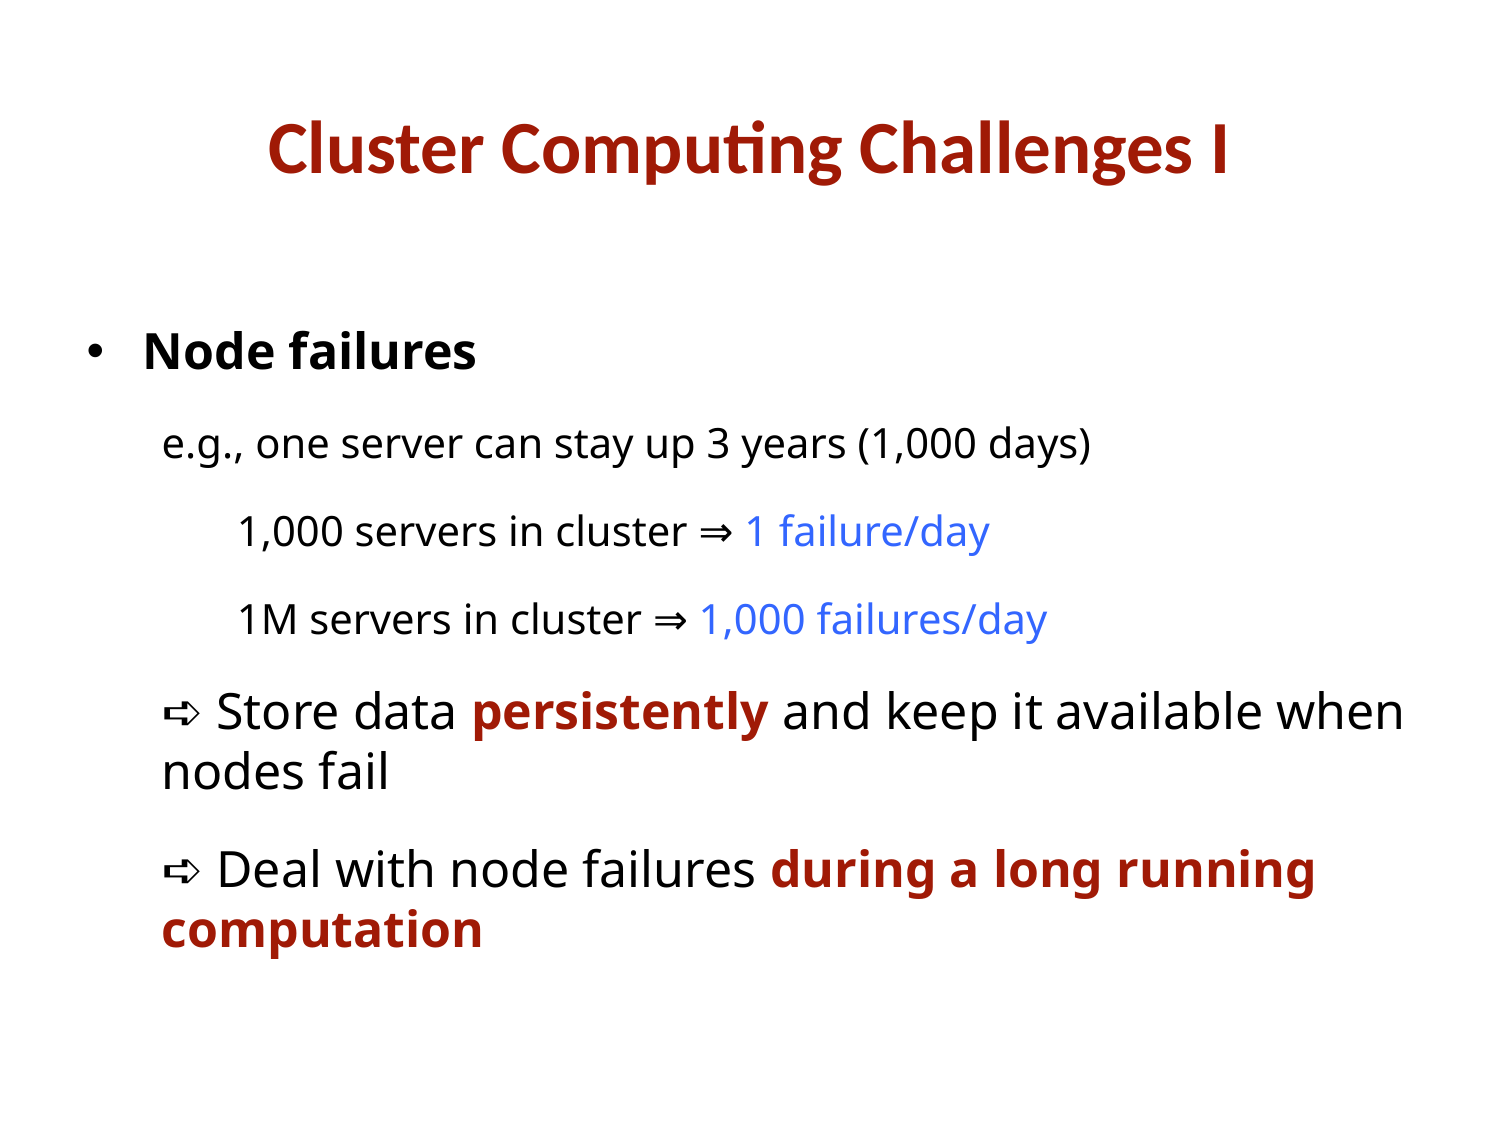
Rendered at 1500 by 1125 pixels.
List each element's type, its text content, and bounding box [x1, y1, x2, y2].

text_box Node failures e.g., one server can stay up 3 years (1,000 days) 1,000 servers in cluster ⇒ 1 failure/day 1M servers in cluster ⇒ 1,000 failures/day ➪ Store data persistently and keep it available when nodes fail ➪ Deal with node failures during a long running computation [71, 312, 1429, 1125]
title Cluster Computing Challenges I [112, 50, 1388, 238]
